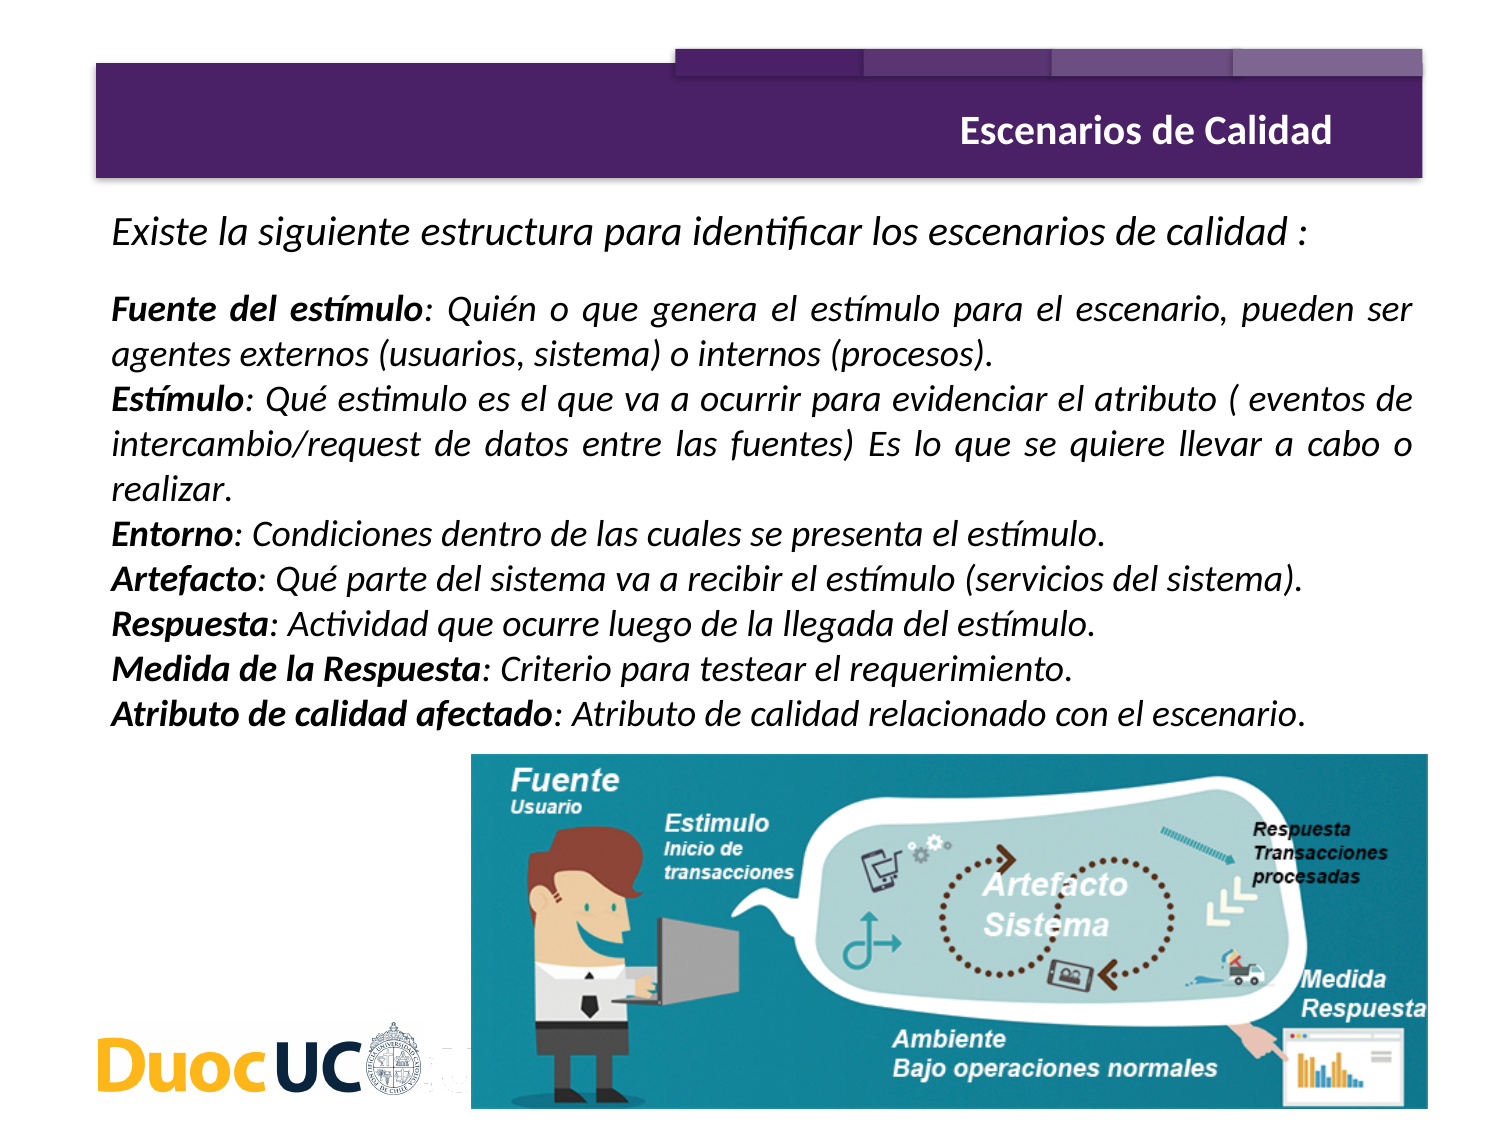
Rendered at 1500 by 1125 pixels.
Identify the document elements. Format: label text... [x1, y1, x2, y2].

text_box Escenarios de Calidad [815, 95, 1349, 160]
text_box Existe la siguiente estructura para identificar los escenarios de calidad : Fuente del estímulo: Quién o que genera el estímulo para el escenario, pueden ser agentes externos (usuarios, sistema) o internos (procesos). Estímulo: Qué estimulo es el que va a ocurrir para evidenciar el atributo ( eventos de intercambio/request de datos entre las fuentes) Es lo que se quiere llevar a cabo o realizar. Entorno: Condiciones dentro de las cuales se presenta el estímulo. Artefacto: Qué parte del sistema va a recibir el estímulo (servicios del sistema). Respuesta: Actividad que ocurre luego de la llegada del estímulo. Medida de la Respuesta: Criterio para testear el requerimiento. Atributo de calidad afectado: Atributo de calidad relacionado con el escenario. [96, 196, 1428, 742]
picture [96, 754, 1429, 1109]
